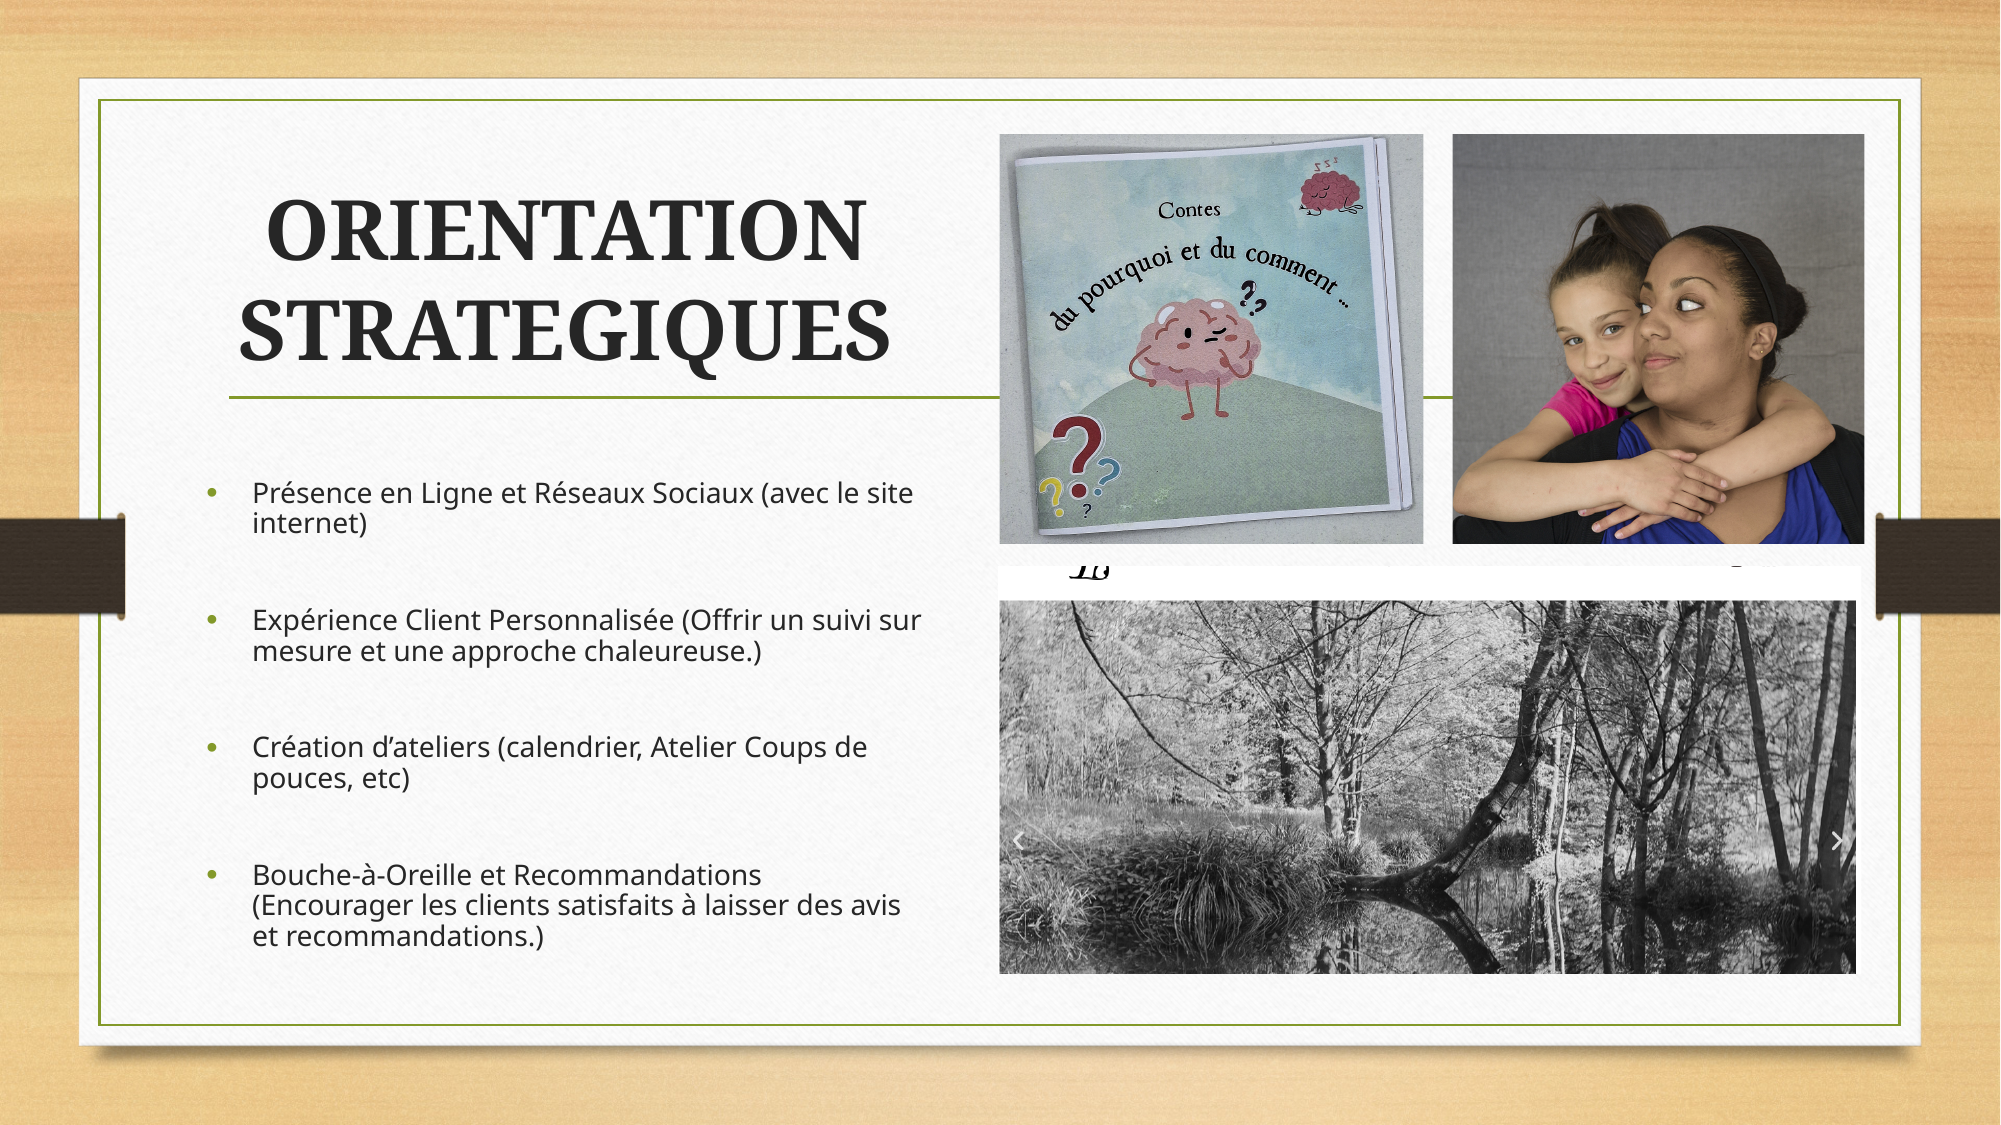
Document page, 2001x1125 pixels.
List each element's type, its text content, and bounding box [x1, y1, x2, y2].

picture [0, 0, 2001, 1125]
title ORIENTATION STRATEGIQUES [192, 161, 941, 394]
list Présence en Ligne et Réseaux Sociaux (avec le site internet) Expérience Client Personnalisée (Offrir un suivi sur mesure et une approche chaleureuse.) Création d’ateliers (calendrier, Atelier Coups de pouces, etc) Bouche-à-Oreille et Recommandations (Encourager les clients satisfaits à laisser des avis et recommandations.) [191, 419, 941, 964]
